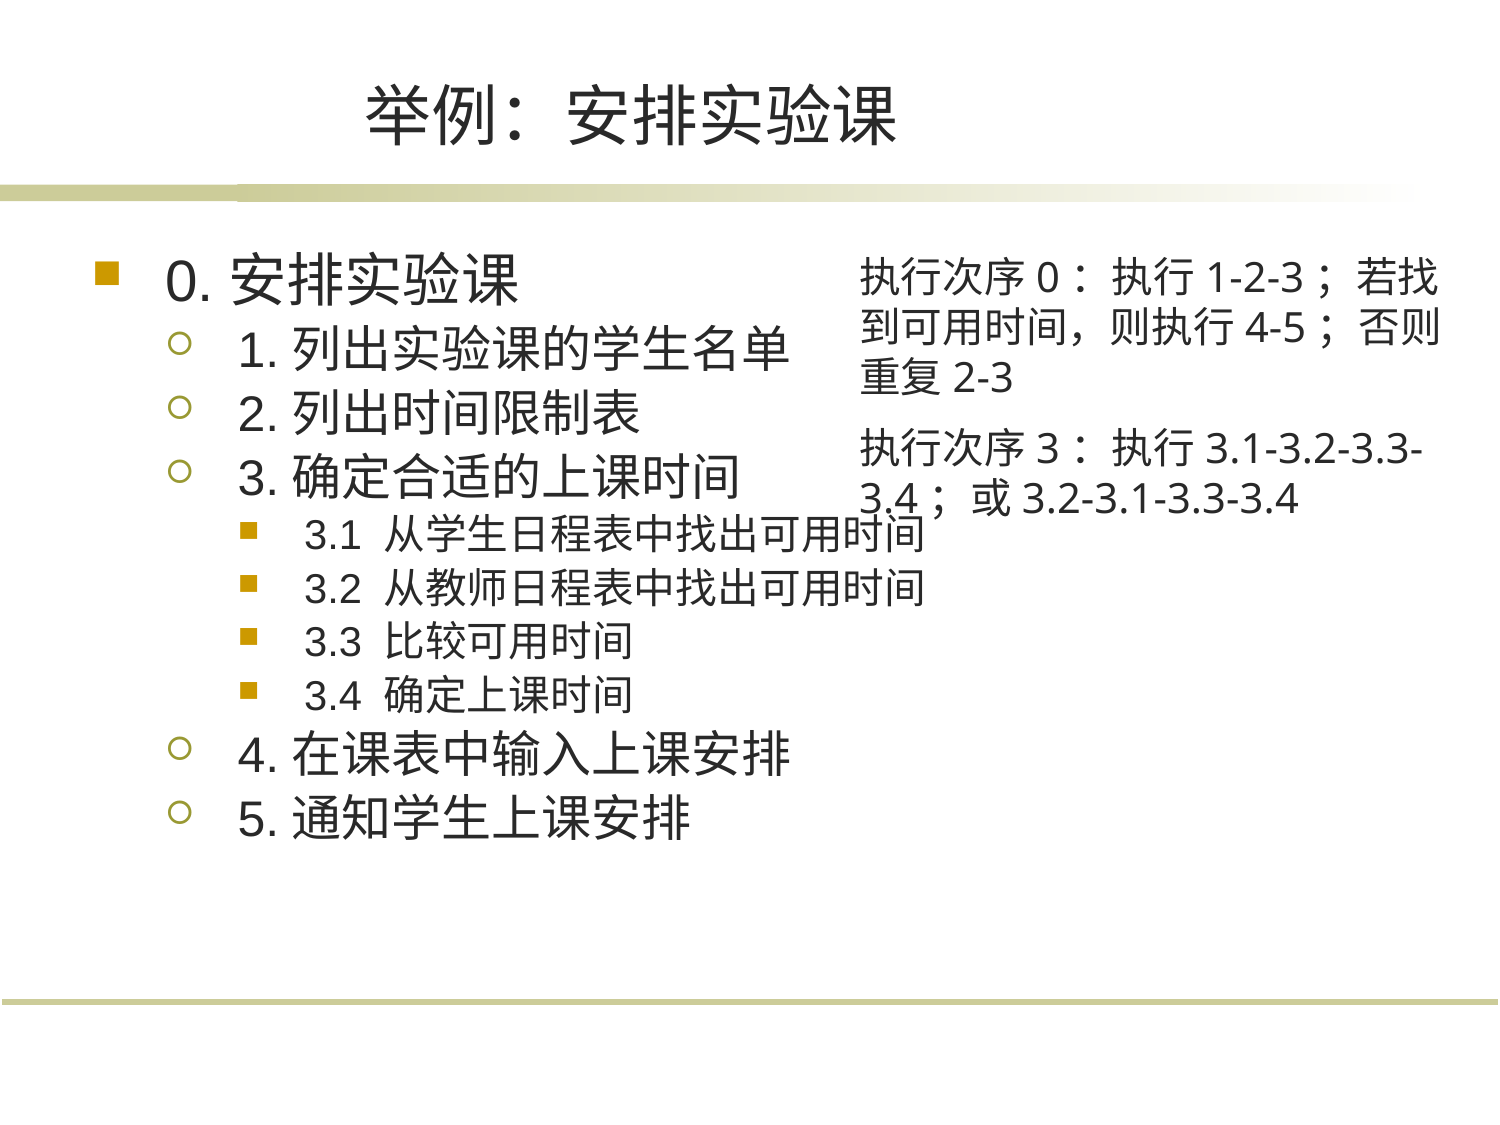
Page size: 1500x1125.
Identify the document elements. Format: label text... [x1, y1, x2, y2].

title 举例：安排实验课 [170, 66, 1093, 162]
text_box 执行次序0：执行1-2-3；若找到可用时间，则执行4-5；否则重复2-3 执行次序3：执行3.1-3.2-3.3-3.4；或3.2-3.1-3.3-3.4 [844, 243, 1459, 530]
picture [2, 999, 1498, 1005]
list 0.安排实验课 1.列出实验课的学生名单 2.列出时间限制表 3.确定合适的上课时间 3.1 从学生日程表中找出可用时间 3.2 从教师日程表中找出可用时间 3.3 比较可用时间 3.4 确定上课时间 4.在课表中输入上课安排 5.通知学生上课安排 [76, 243, 1413, 965]
